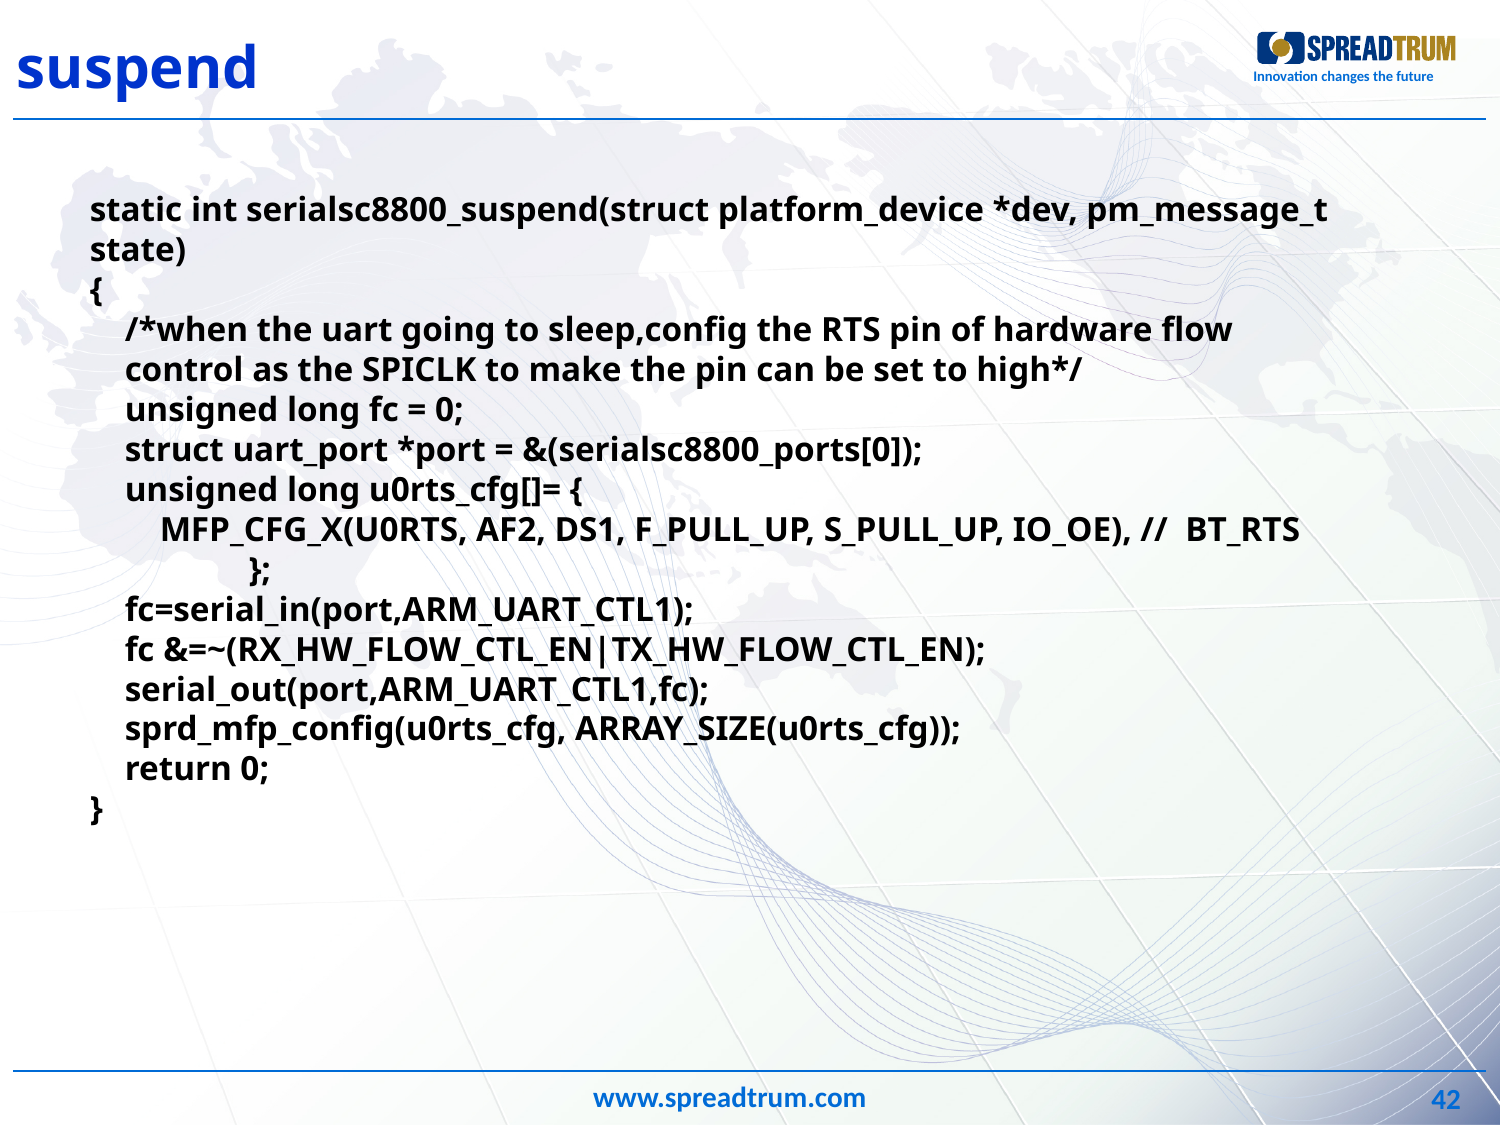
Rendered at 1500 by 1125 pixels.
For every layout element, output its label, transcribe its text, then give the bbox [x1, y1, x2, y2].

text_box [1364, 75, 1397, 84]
text_box suspend [2, 0, 1032, 159]
text_box static int serialsc8800_suspend(struct platform_device *dev, pm_message_t state) { /*when the uart going to sleep,config the RTS pin of hardware flow control as the SPICLK to make the pin can be set to high*/ unsigned long fc = 0; struct uart_port *port = &(serialsc8800_ports[0]); unsigned long u0rts_cfg[]= { MFP_CFG_X(U0RTS, AF2, DS1, F_PULL_UP, S_PULL_UP, IO_OE), // BT_RTS }; fc=serial_in(port,ARM_UART_CTL1); fc &=~(RX_HW_FLOW_CTL_EN|TX_HW_FLOW_CTL_EN); serial_out(port,ARM_UART_CTL1,fc); sprd_mfp_config(u0rts_cfg, ARRAY_SIZE(u0rts_cfg)); return 0; } [75, 181, 1425, 1055]
picture [0, 0, 1500, 1125]
